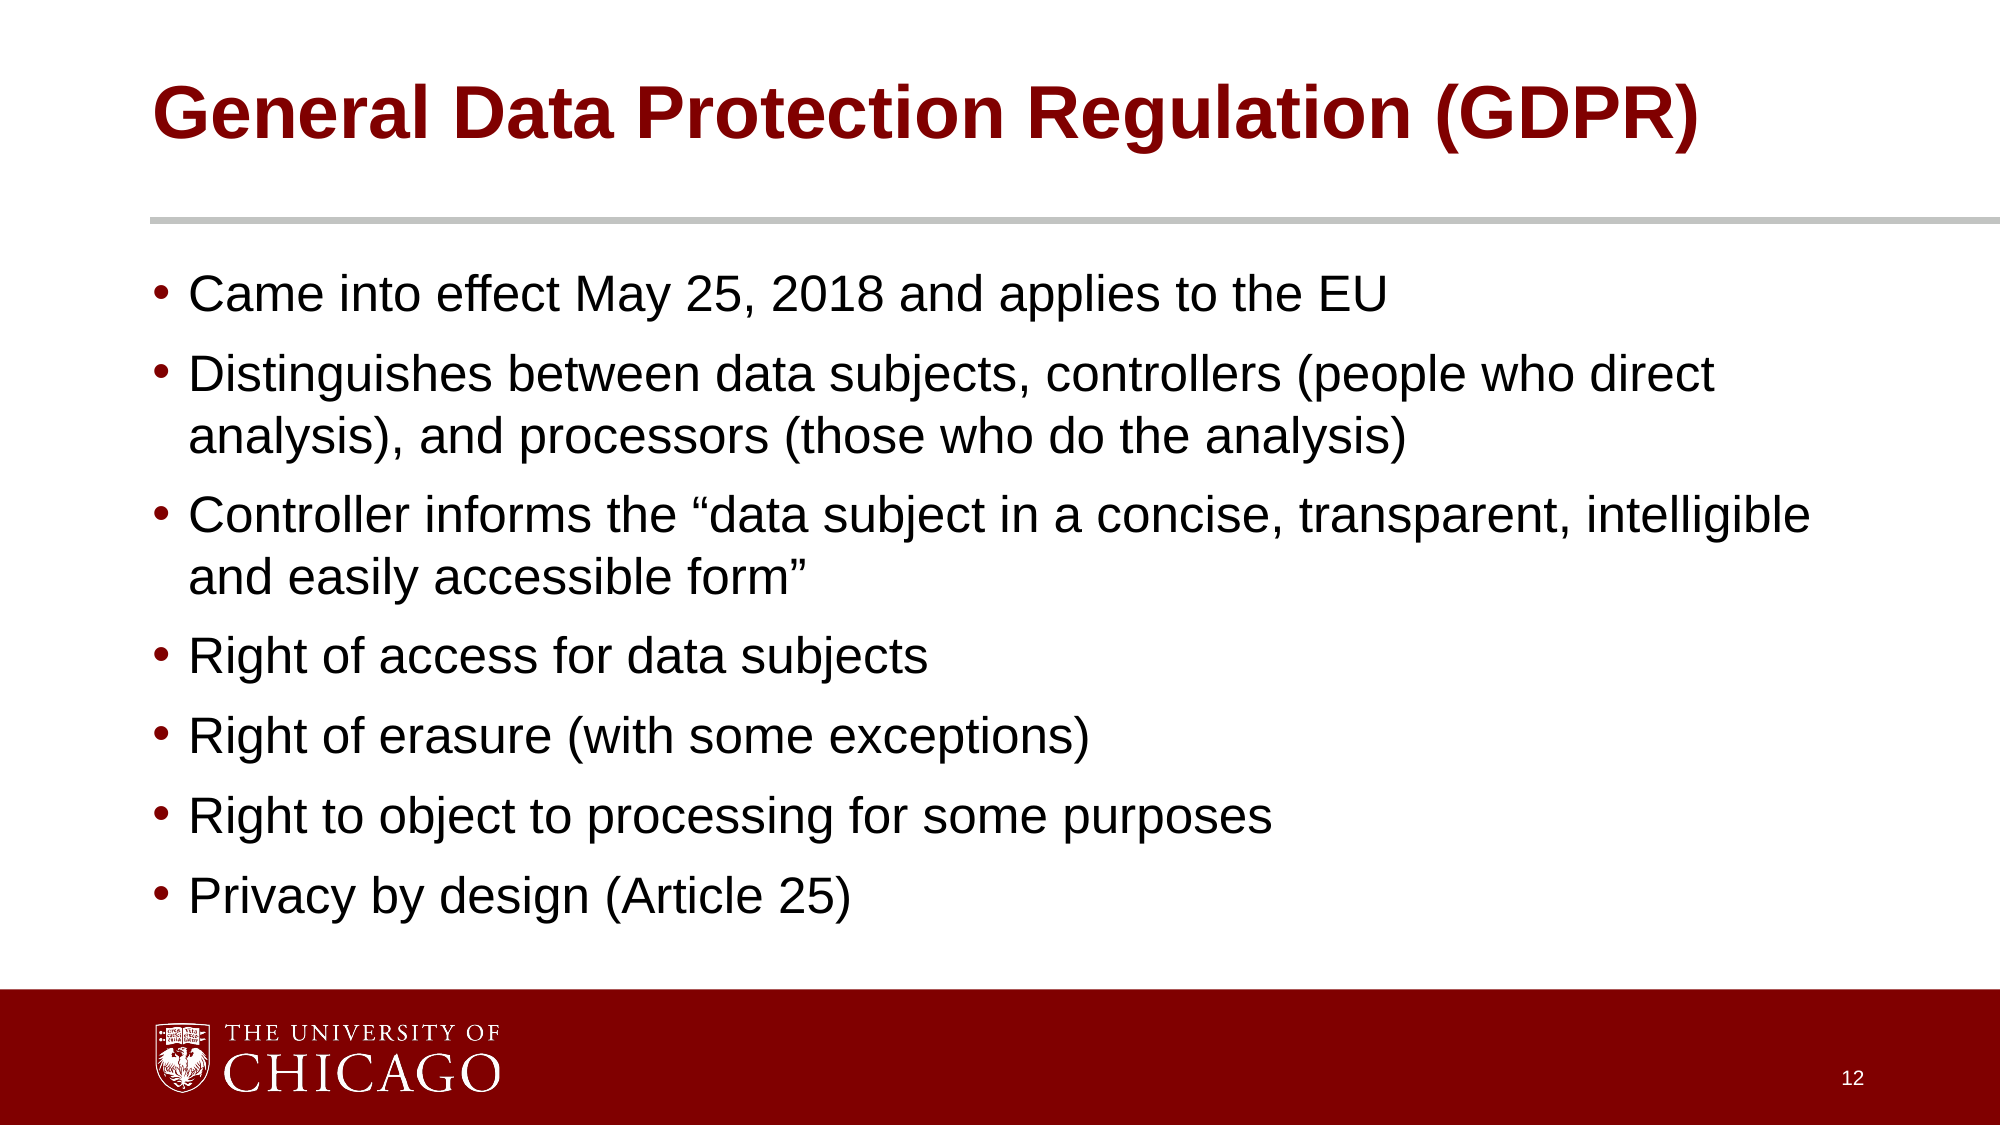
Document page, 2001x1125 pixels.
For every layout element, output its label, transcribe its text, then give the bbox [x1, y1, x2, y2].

title General Data Protection Regulation (GDPR) [137, 0, 1863, 218]
list Came into effect May 25, 2018 and applies to the EU Distinguishes between data subjects, controllers (people who direct analysis), and processors (those who do the analysis) Controller informs the “data subject in a concise, transparent, intelligible and easily accessible form” Right of access for data subjects Right of erasure (with some exceptions) Right to object to processing for some purposes Privacy by design (Article 25) [137, 253, 1863, 936]
slide_number 12 [1412, 1046, 1880, 1107]
